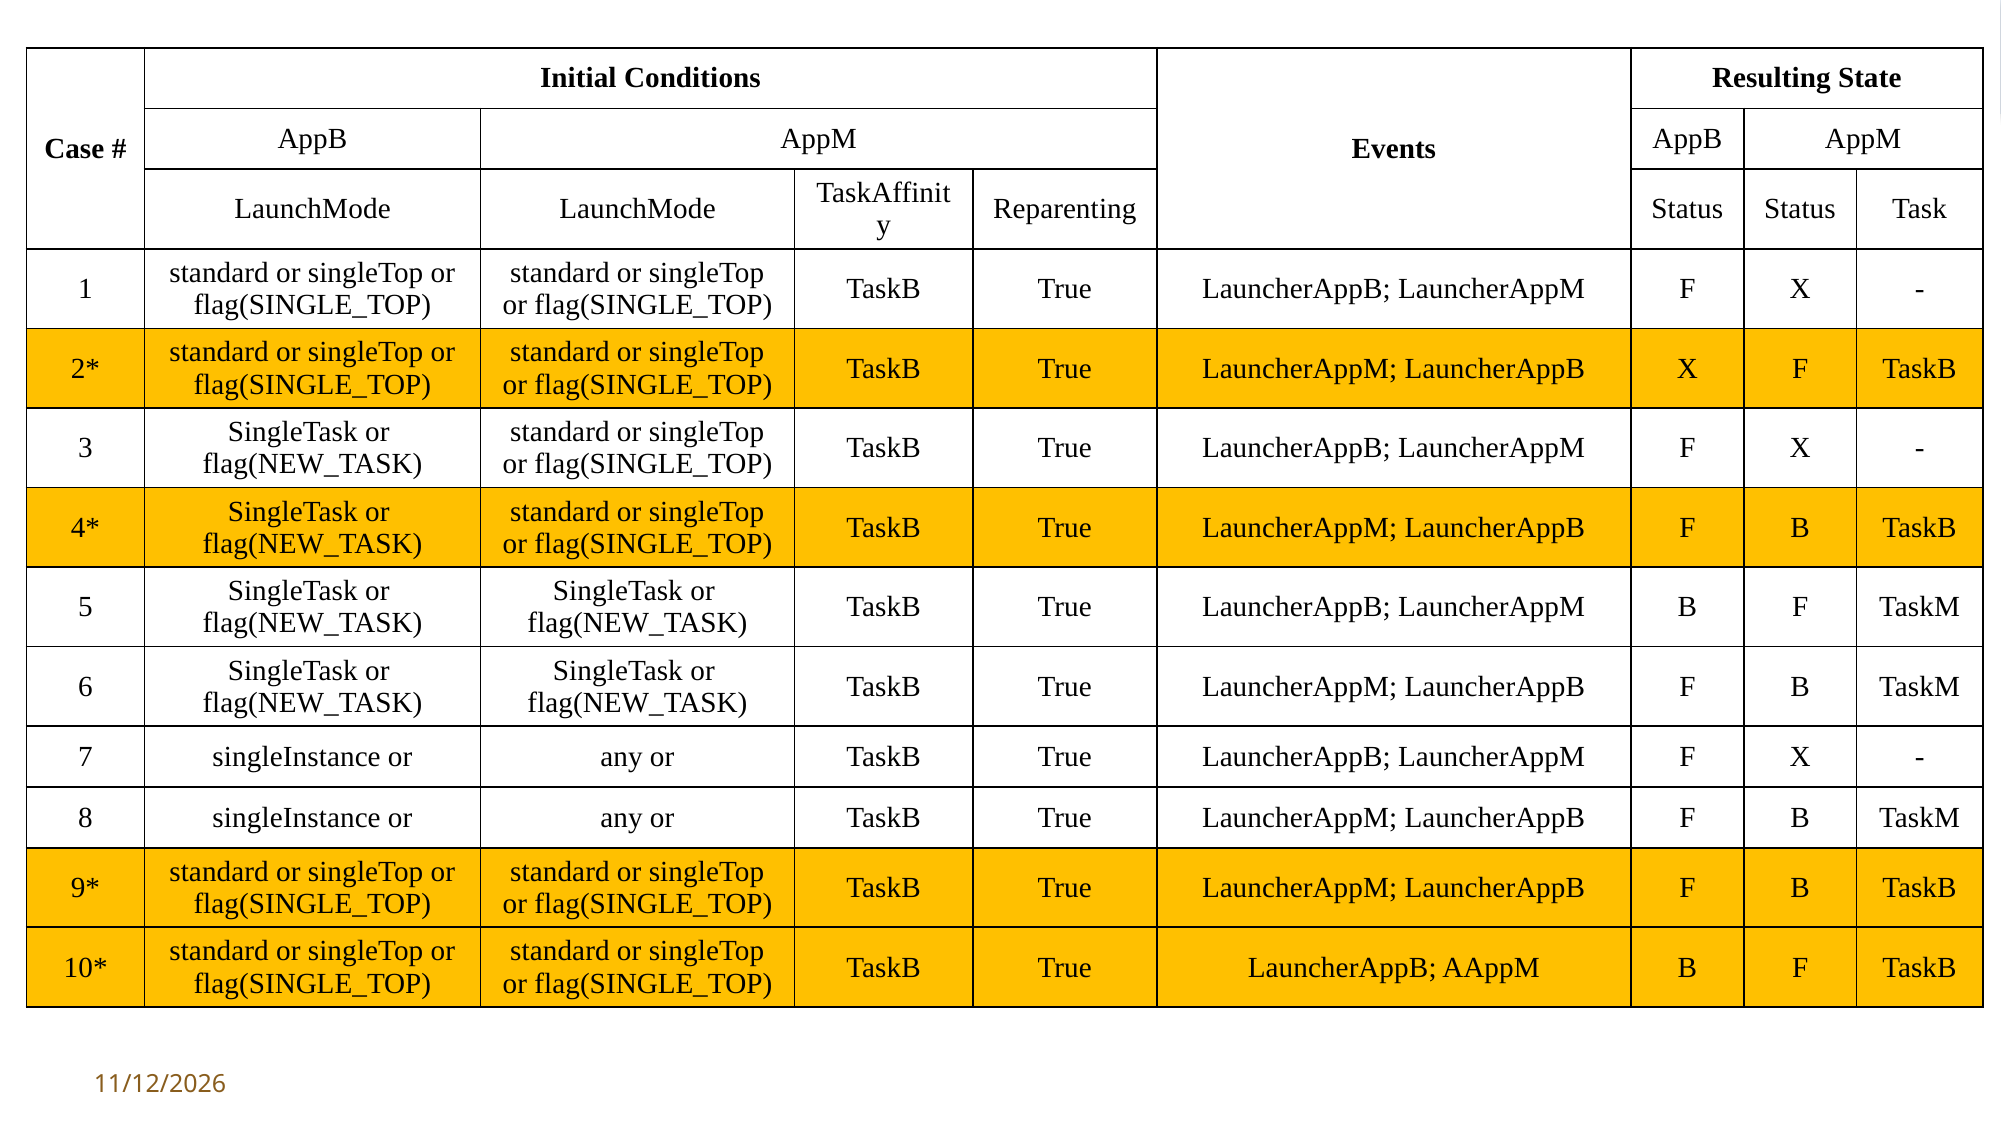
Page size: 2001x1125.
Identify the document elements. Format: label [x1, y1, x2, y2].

text_box [0, 0, 2000, 194]
slide_number [78, 1055, 546, 1115]
text_box [1143, 790, 2000, 1125]
